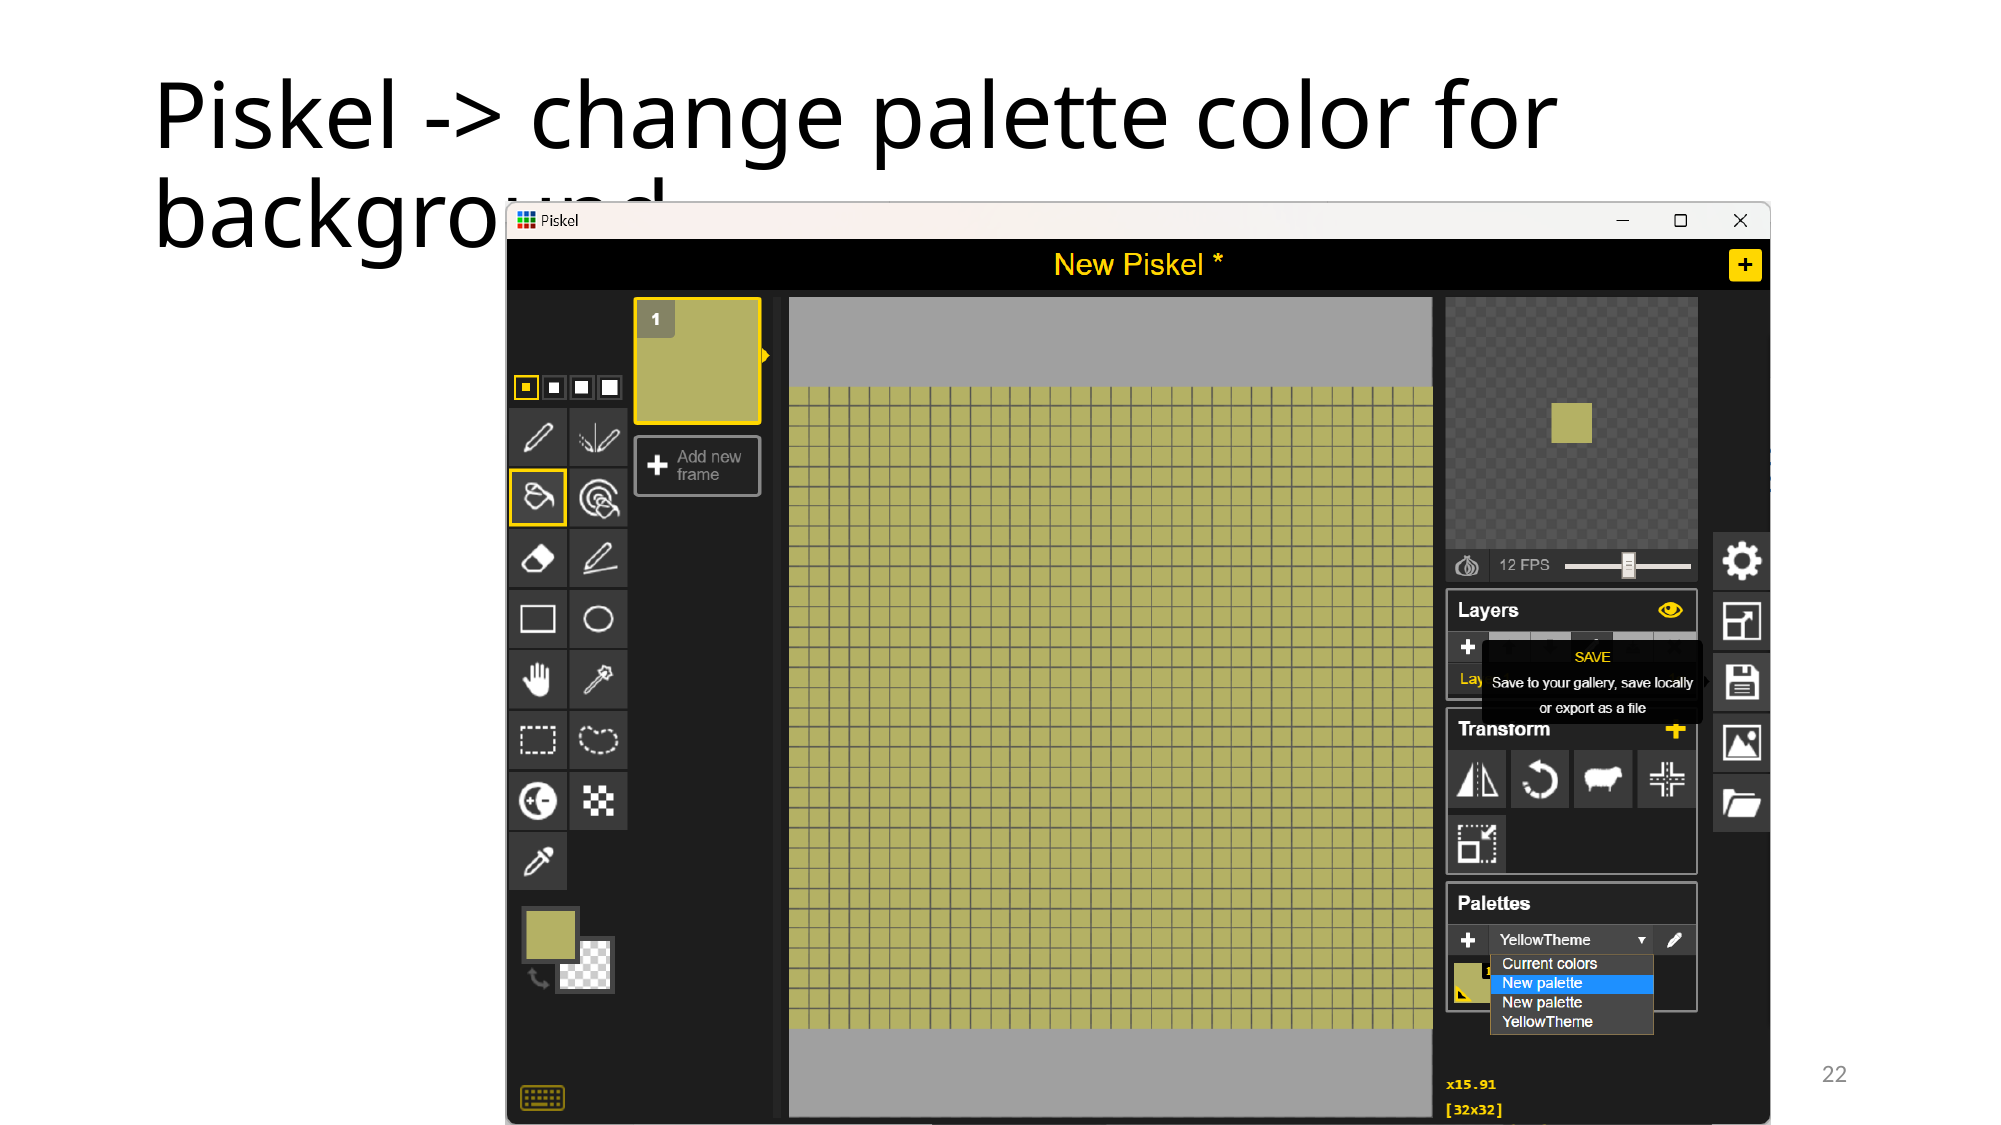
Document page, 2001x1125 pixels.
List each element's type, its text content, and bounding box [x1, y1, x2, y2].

picture [505, 201, 1771, 1125]
slide_number 22 [1771, 1042, 1863, 1103]
title Piskel -> change palette color for background [137, 59, 1863, 278]
